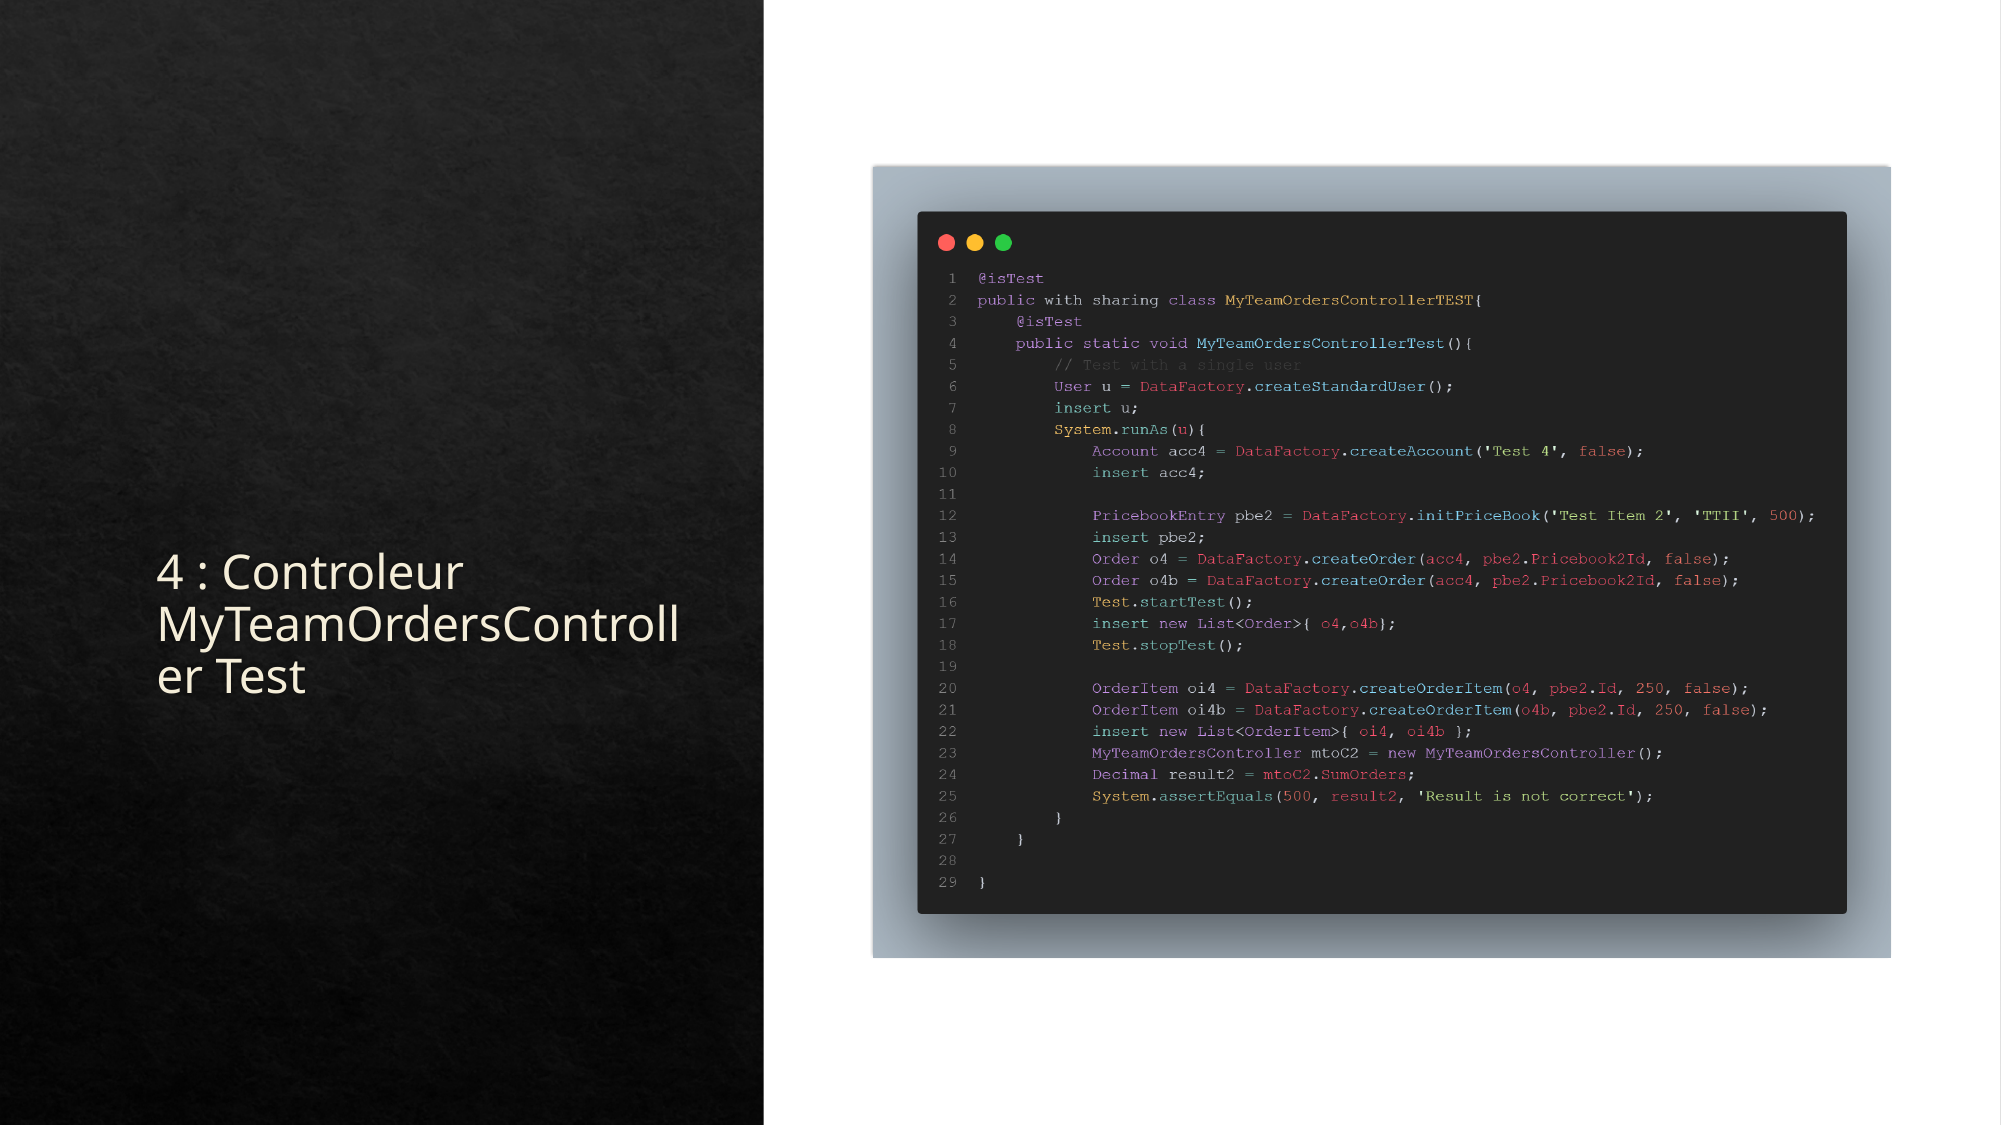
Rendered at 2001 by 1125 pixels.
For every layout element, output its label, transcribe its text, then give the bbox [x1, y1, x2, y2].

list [873, 166, 1891, 958]
text_box [762, 0, 2000, 1125]
title 4 : Controleur MyTeamOrdersController Test [141, 137, 697, 712]
text_box [0, 0, 762, 1125]
